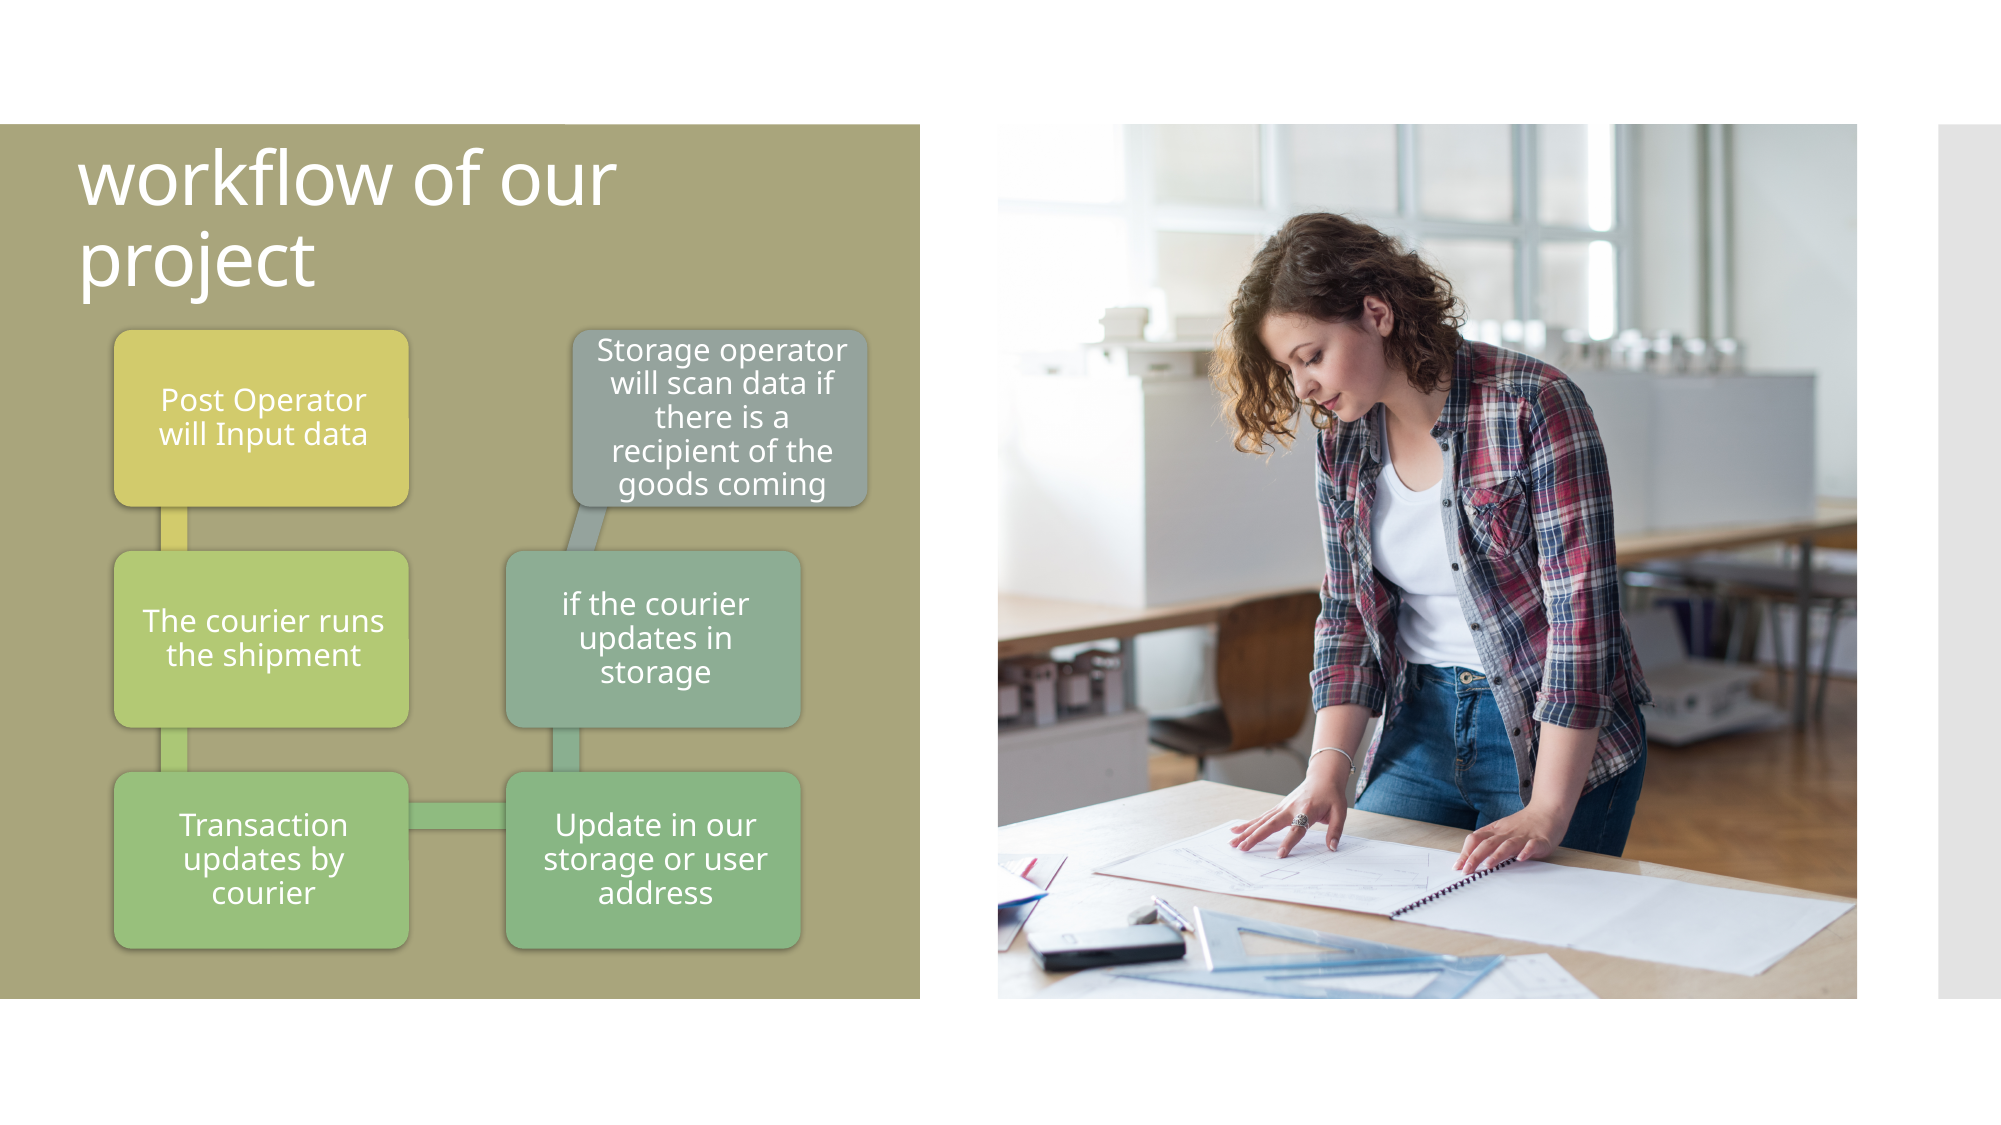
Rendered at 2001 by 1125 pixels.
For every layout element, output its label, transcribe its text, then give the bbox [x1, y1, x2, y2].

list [47, 329, 868, 950]
title workflow of our project [63, 124, 883, 319]
text_box [0, 124, 921, 1000]
picture [997, 124, 1858, 1000]
